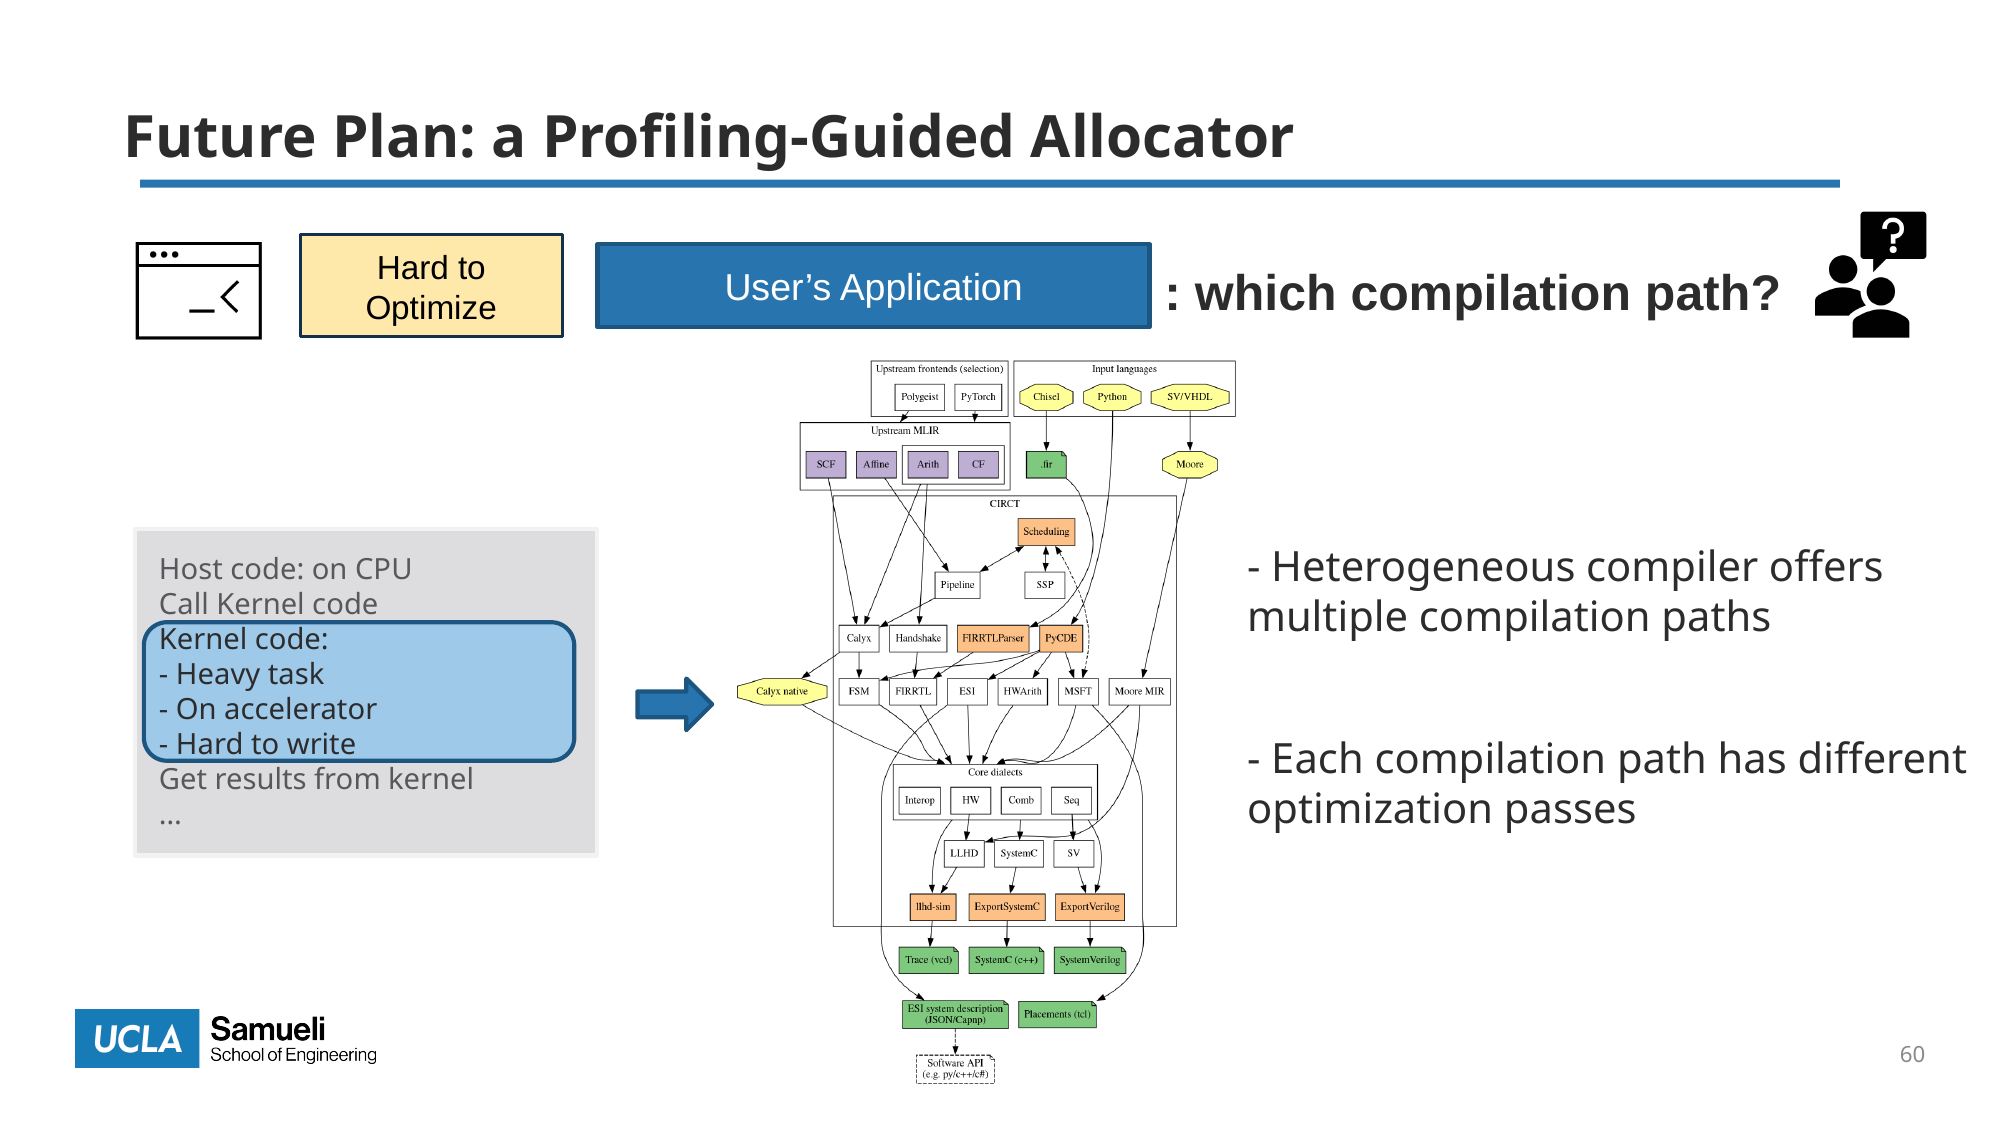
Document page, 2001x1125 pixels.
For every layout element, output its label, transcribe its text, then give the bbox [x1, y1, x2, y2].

picture [123, 215, 274, 366]
slide_number 60 [1899, 1040, 2000, 1125]
text_box - Heterogeneous compiler offers multiple compilation paths - Each compilation path has different optimization passes [1247, 539, 1974, 832]
text_box Future Plan: a Profiling-Guided Allocator [123, 107, 1876, 171]
picture [734, 352, 1244, 1086]
picture [75, 1009, 376, 1068]
text_box Hard to Optimize [298, 233, 564, 339]
text_box User’s Application [595, 242, 1152, 329]
text_box [635, 676, 715, 733]
picture [1795, 199, 1946, 350]
text_box Host code: on CPU Call Kernel code Kernel code: - Heavy task - On accelerator - Hard to write Get results from kernel … [143, 542, 587, 838]
text_box [133, 527, 599, 858]
text_box : which compilation path? [1149, 253, 1790, 328]
